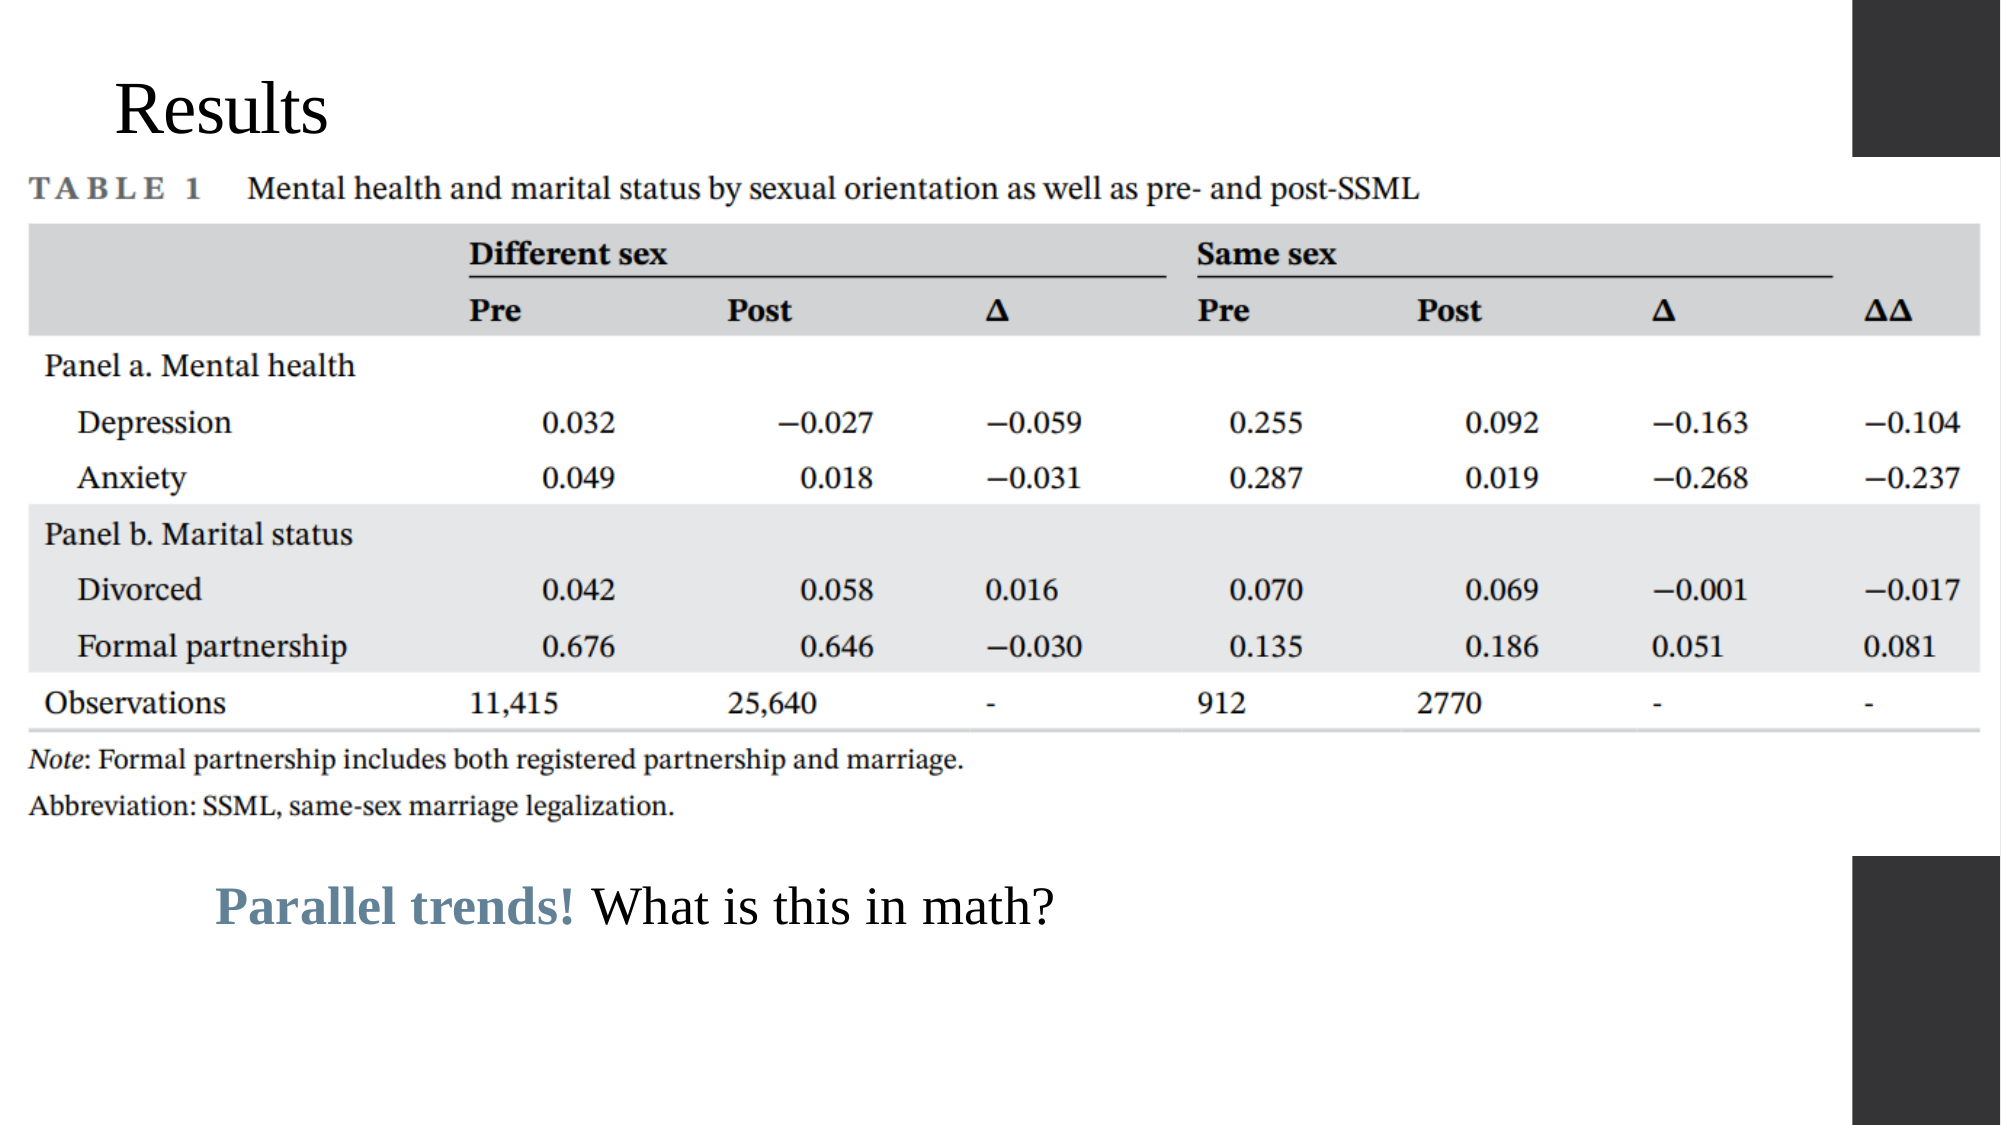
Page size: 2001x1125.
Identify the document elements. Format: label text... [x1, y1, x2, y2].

title Results [99, 55, 1813, 152]
list DID rests on the comparison of two groups—what do we need for that comparison to be valid? Parallel trends! What is this in math? [200, 866, 1743, 1019]
picture [2, 156, 2000, 857]
